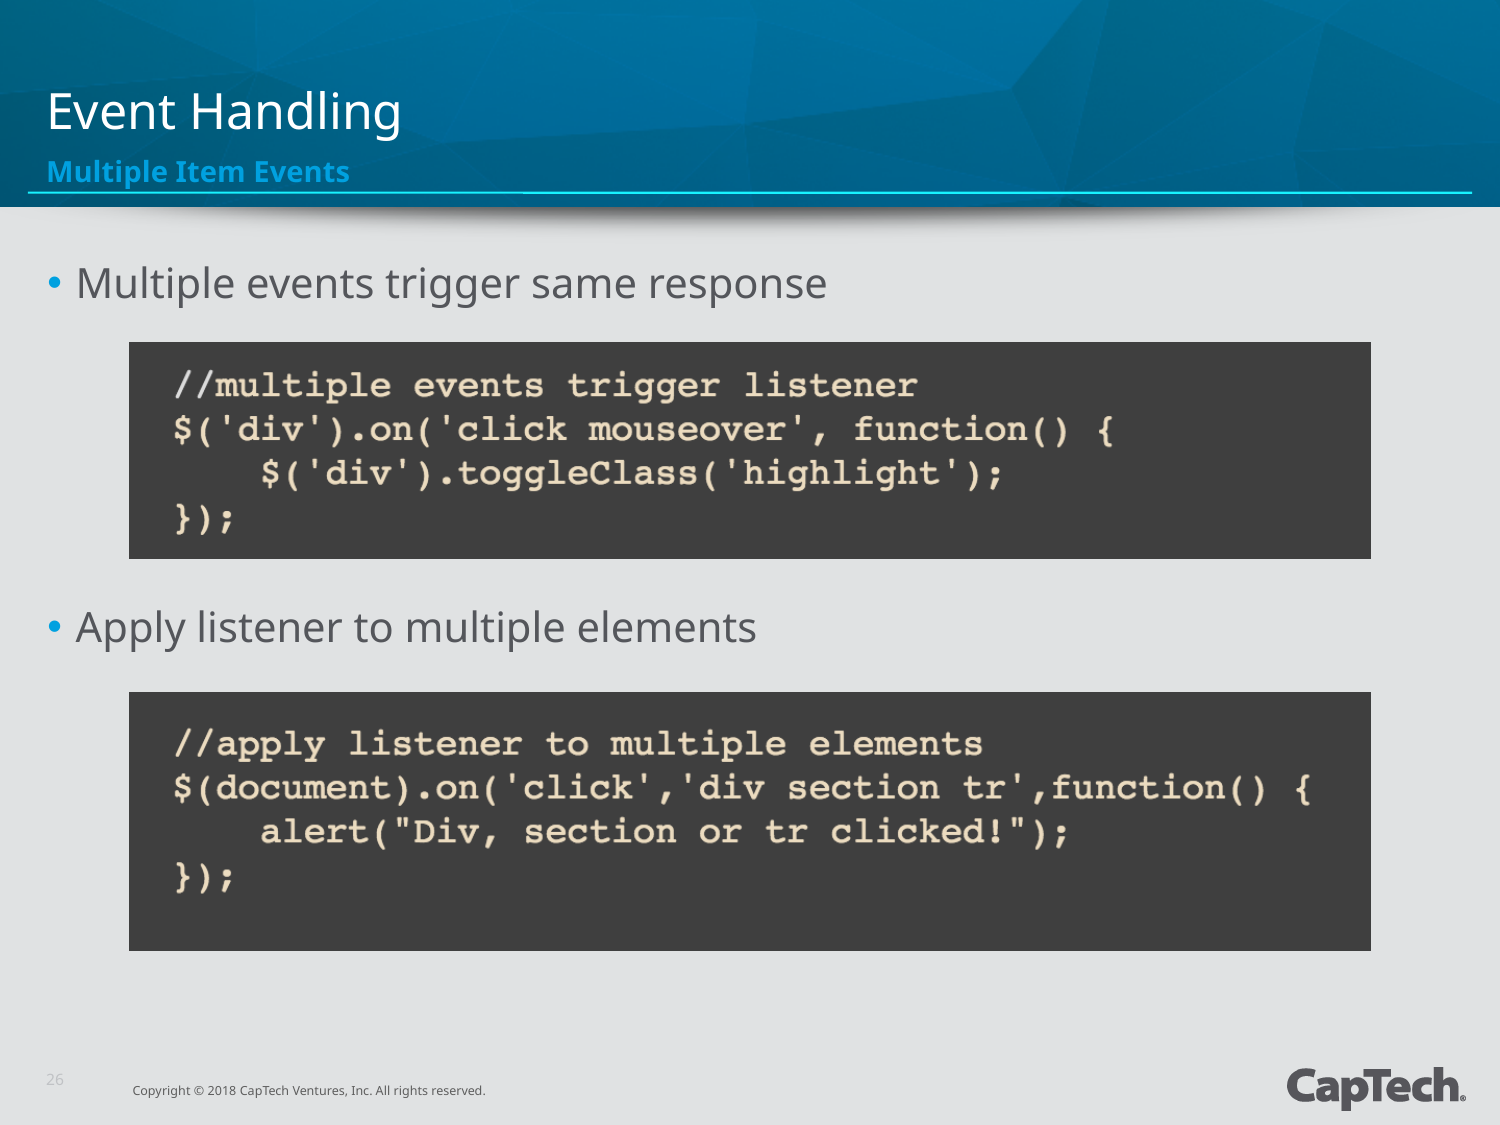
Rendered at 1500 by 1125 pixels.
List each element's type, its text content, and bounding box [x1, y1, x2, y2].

picture [1278, 1059, 1470, 1118]
picture [129, 342, 1371, 559]
picture [129, 692, 1371, 951]
list Multiple Item Events [31, 154, 1471, 193]
title Event Handling [31, 73, 1469, 154]
text_box Multiple events trigger same response Apply listener to multiple elements [32, 237, 1468, 1051]
slide_number 26 [31, 1050, 123, 1110]
